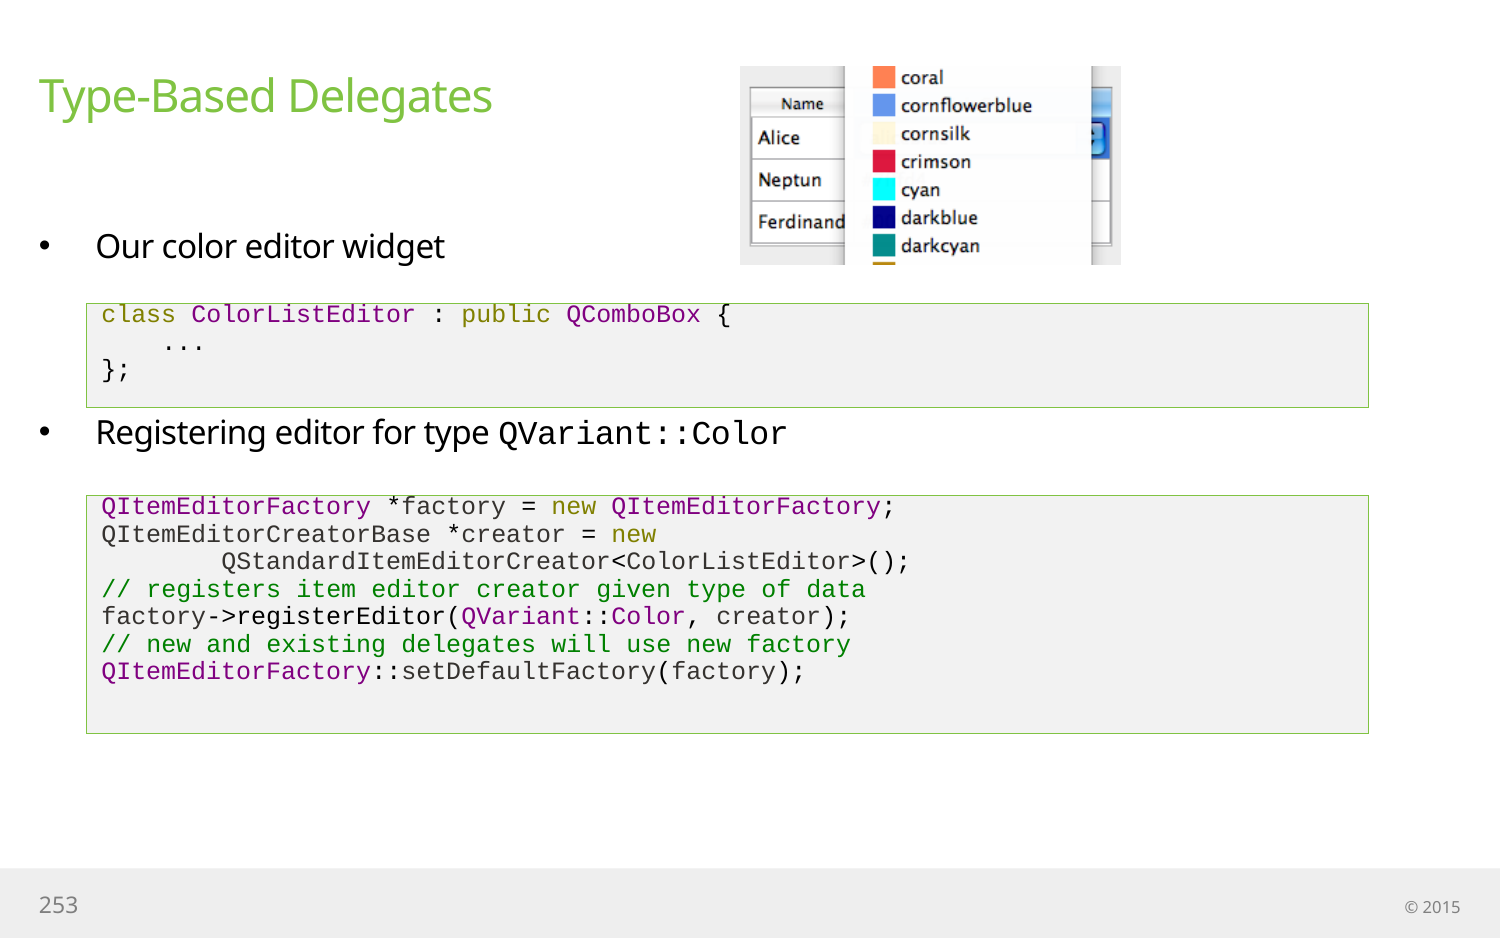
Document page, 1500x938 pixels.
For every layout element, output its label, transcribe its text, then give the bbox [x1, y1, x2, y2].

picture [740, 66, 1121, 266]
list Our color editor widget Registering editor for type QVariant::Color [39, 224, 1471, 846]
title Type-Based Delegates [39, 66, 739, 195]
slide_number 253 [39, 892, 410, 921]
text_box class ColorListEditor : public QComboBox { ... }; [86, 303, 1369, 408]
text_box QItemEditorFactory *factory = new QItemEditorFactory; QItemEditorCreatorBase *creator = new QStandardItemEditorCreator<ColorListEditor>(); // registers item editor creator given type of data factory->registerEditor(QVariant::Color, creator); // new and existing delegates will use new factory QItemEditorFactory::setDefaultFactory(factory); [86, 495, 1369, 734]
footer © 2015 [1188, 896, 1461, 917]
